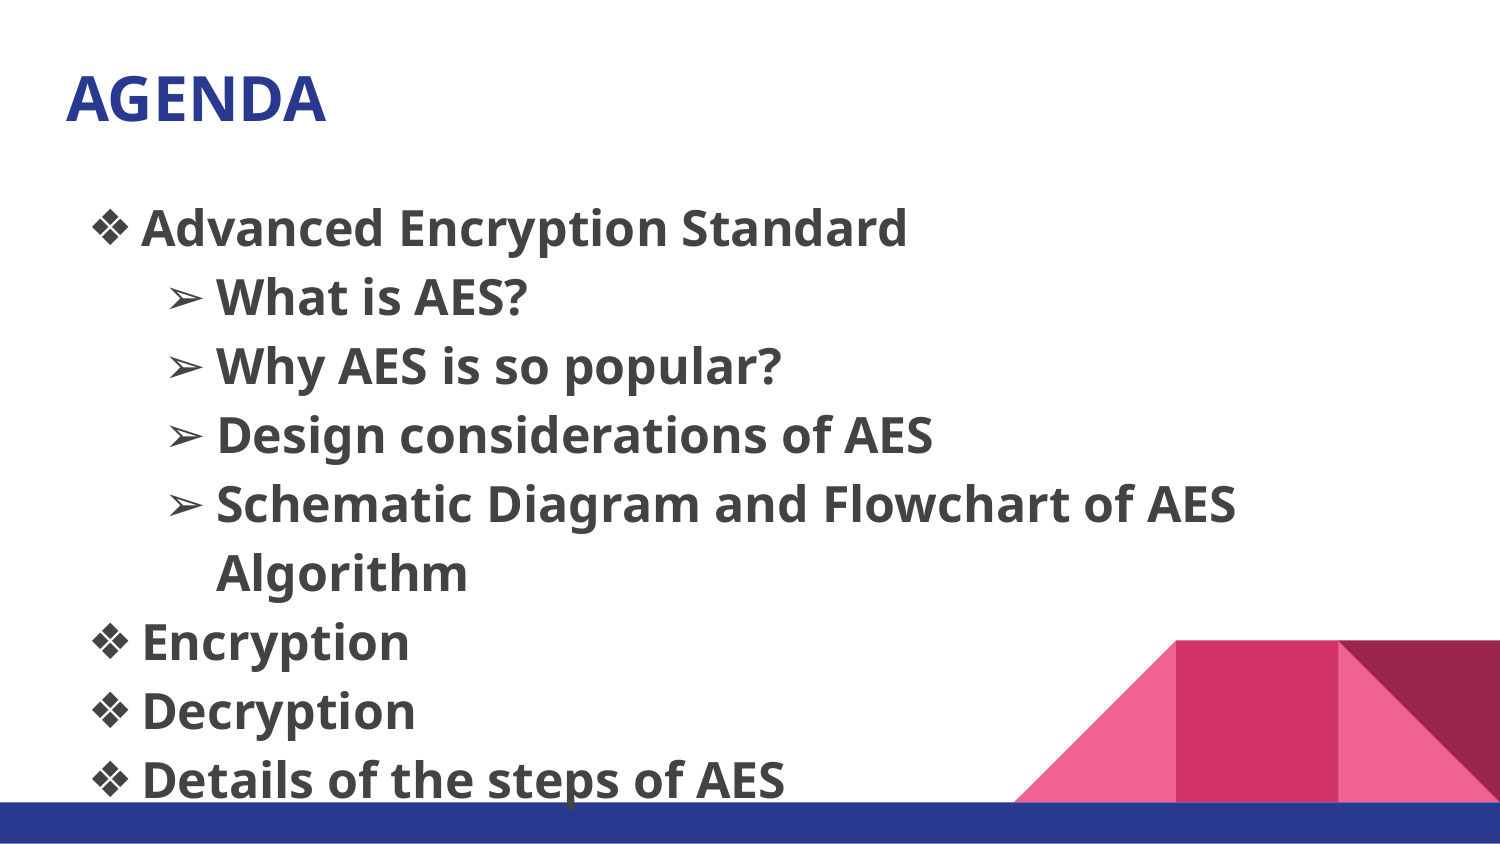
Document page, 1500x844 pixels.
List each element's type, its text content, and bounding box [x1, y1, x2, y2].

title AGENDA [51, 44, 1449, 145]
list Advanced Encryption Standard What is AES? Why AES is so popular? Design considerations of AES Schematic Diagram and Flowchart of AES Algorithm Encryption Decryption Details of the steps of AES [51, 172, 1449, 704]
